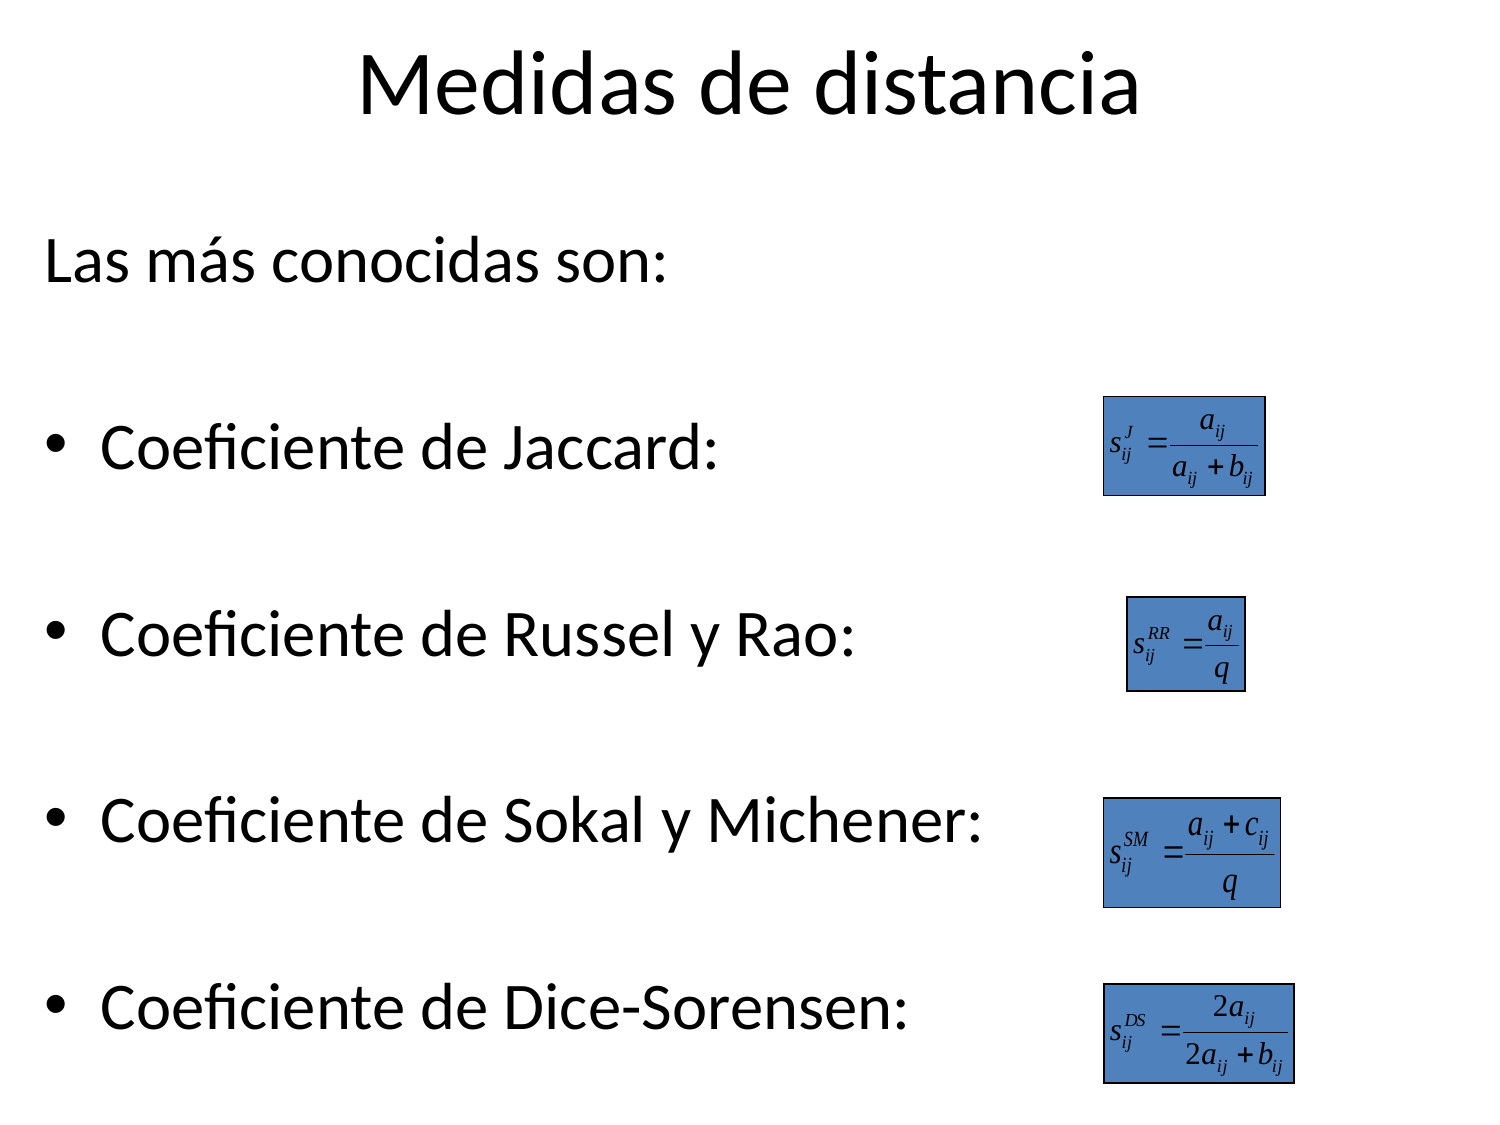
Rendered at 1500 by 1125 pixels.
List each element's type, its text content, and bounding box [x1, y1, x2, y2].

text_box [1127, 597, 1245, 691]
title Medidas de distancia [17, 7, 1483, 149]
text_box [1104, 396, 1265, 495]
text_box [1104, 798, 1280, 907]
list Las más conocidas son: Coeficiente de Jaccard: Coeficiente de Russel y Rao: Coeficiente de Sokal y Michener: Coeficiente de Dice-Sorensen: [29, 208, 1471, 1106]
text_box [1104, 984, 1294, 1083]
